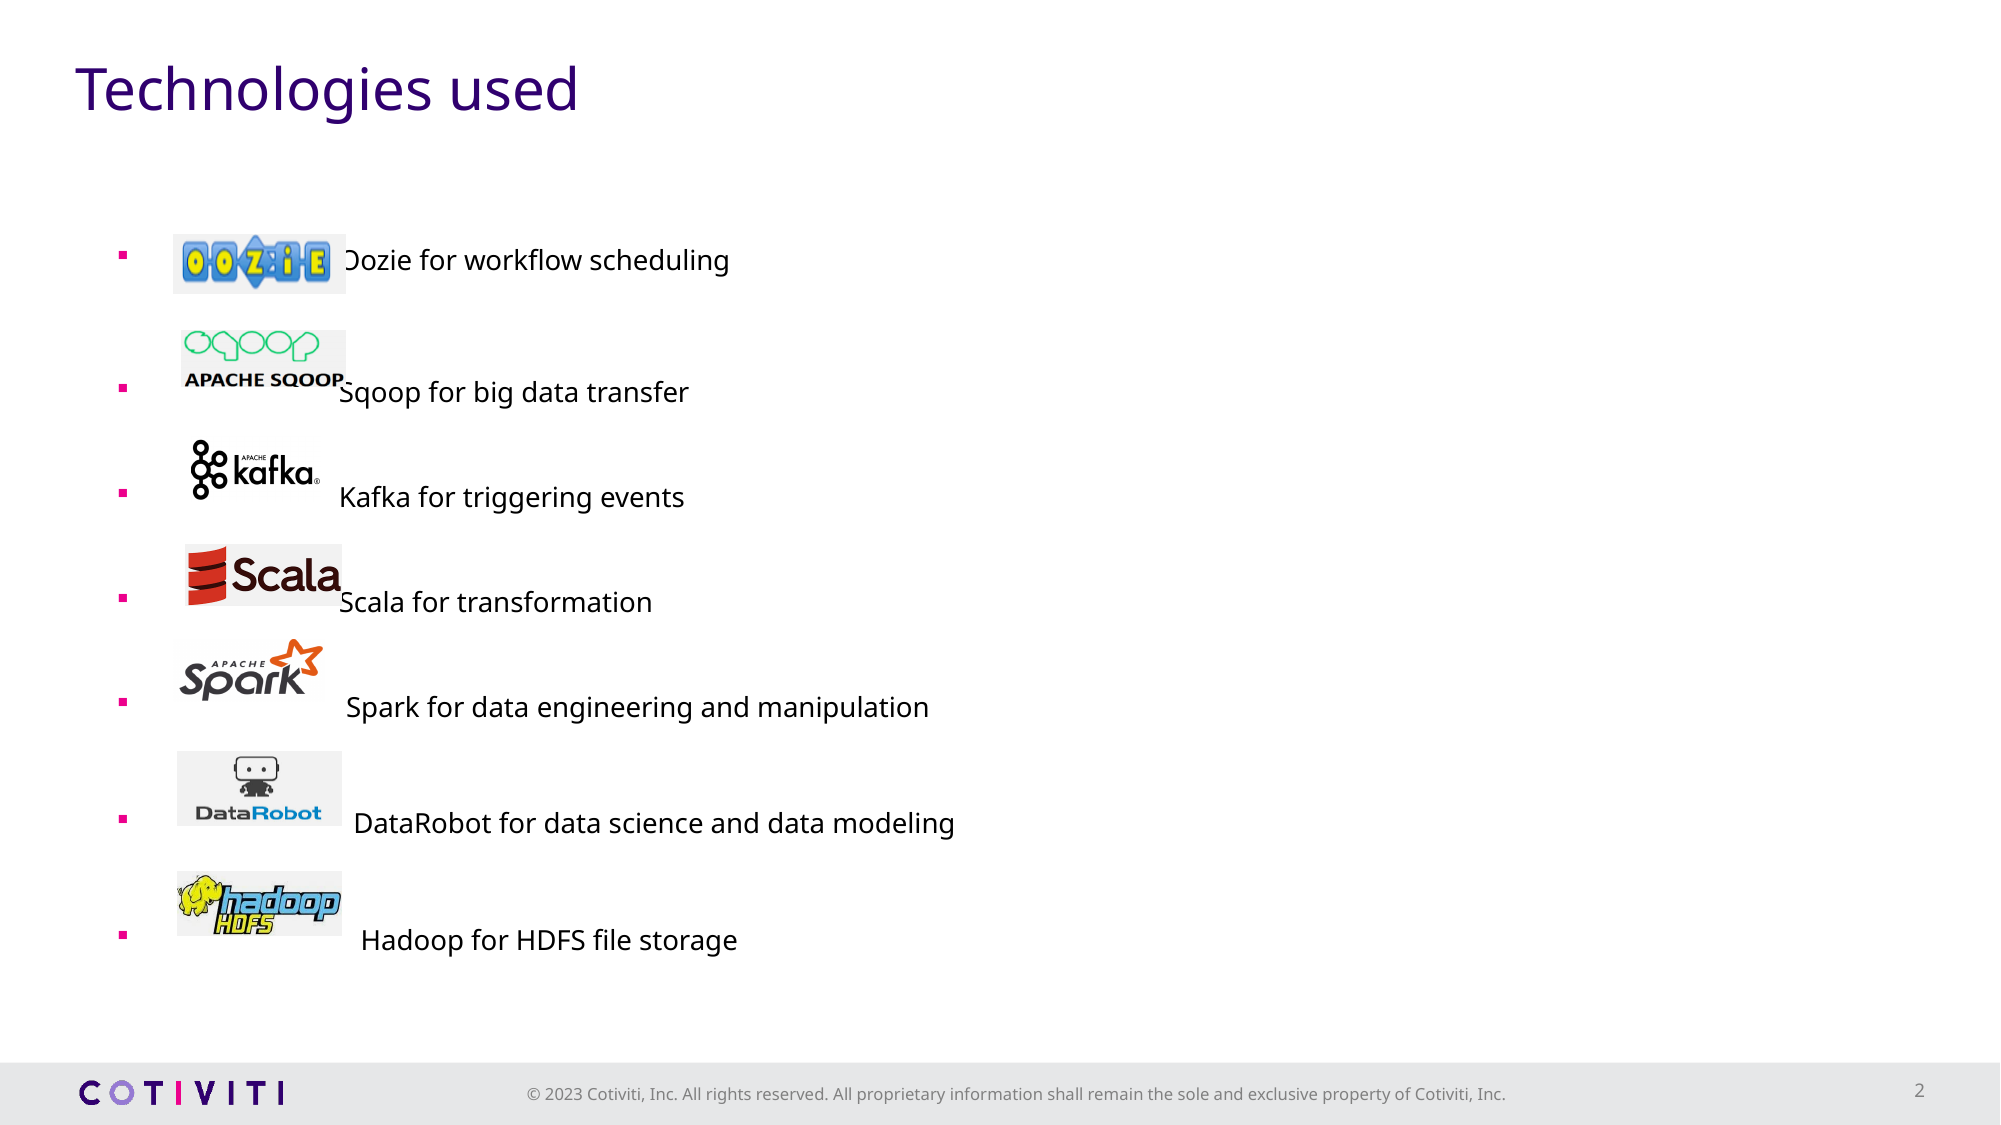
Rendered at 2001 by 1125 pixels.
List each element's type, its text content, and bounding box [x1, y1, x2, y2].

picture [173, 234, 346, 294]
picture [181, 330, 346, 387]
picture [47, 1069, 315, 1115]
title Technologies used [75, 59, 1925, 186]
picture [191, 436, 321, 502]
slide_number 2 [1845, 1069, 1925, 1115]
picture [185, 544, 342, 606]
picture [173, 639, 325, 703]
picture [177, 871, 342, 936]
picture [177, 751, 342, 826]
list Oozie for workflow scheduling Sqoop for big data transfer Kafka for triggering events Scala for transformation Spark for data engineering and manipulation DataRobot for data science and data modeling Hadoop for HDFS file storage [75, 186, 1925, 958]
